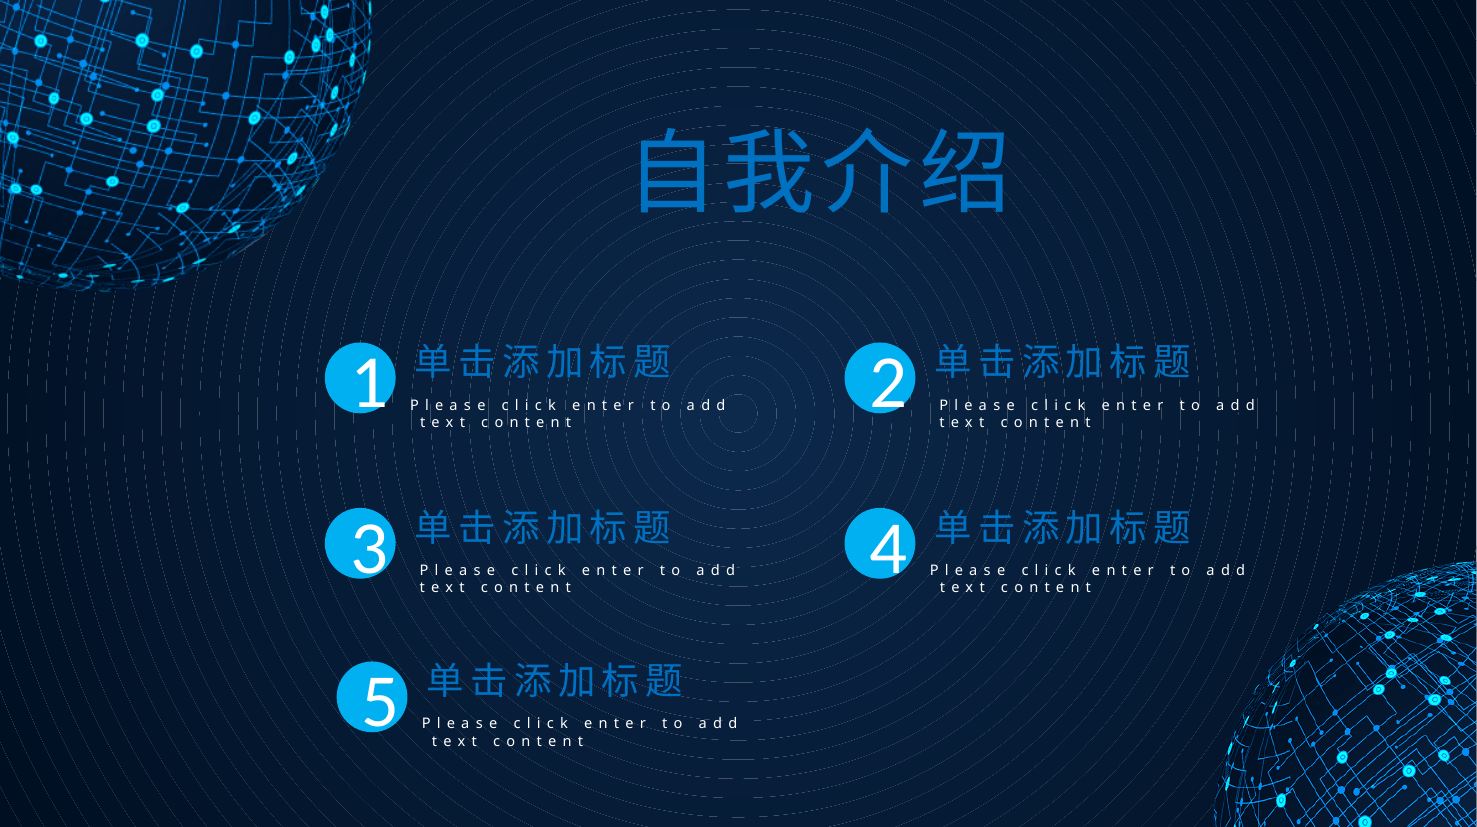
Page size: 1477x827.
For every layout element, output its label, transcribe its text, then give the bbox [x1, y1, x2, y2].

text_box Please click enter to add text content [914, 553, 1163, 604]
picture [0, 0, 550, 455]
text_box 3 [323, 506, 397, 580]
text_box 1 [323, 341, 397, 415]
text_box 4 [843, 506, 917, 580]
text_box 自我介绍 [611, 106, 1027, 231]
text_box Please click enter to add text content [395, 388, 741, 438]
text_box 单击添加标题 [412, 649, 699, 707]
text_box 单击添加标题 [400, 330, 687, 388]
text_box Please click enter to add text content [924, 388, 1270, 438]
text_box 5 [335, 660, 409, 734]
text_box Please click enter to add text content [407, 707, 753, 757]
text_box 2 [843, 341, 917, 415]
text_box Please click enter to add text content [404, 553, 751, 604]
text_box 单击添加标题 [920, 330, 1207, 391]
picture [1163, 531, 1477, 827]
text_box 单击添加标题 [920, 496, 1207, 553]
text_box 单击添加标题 [400, 496, 687, 556]
